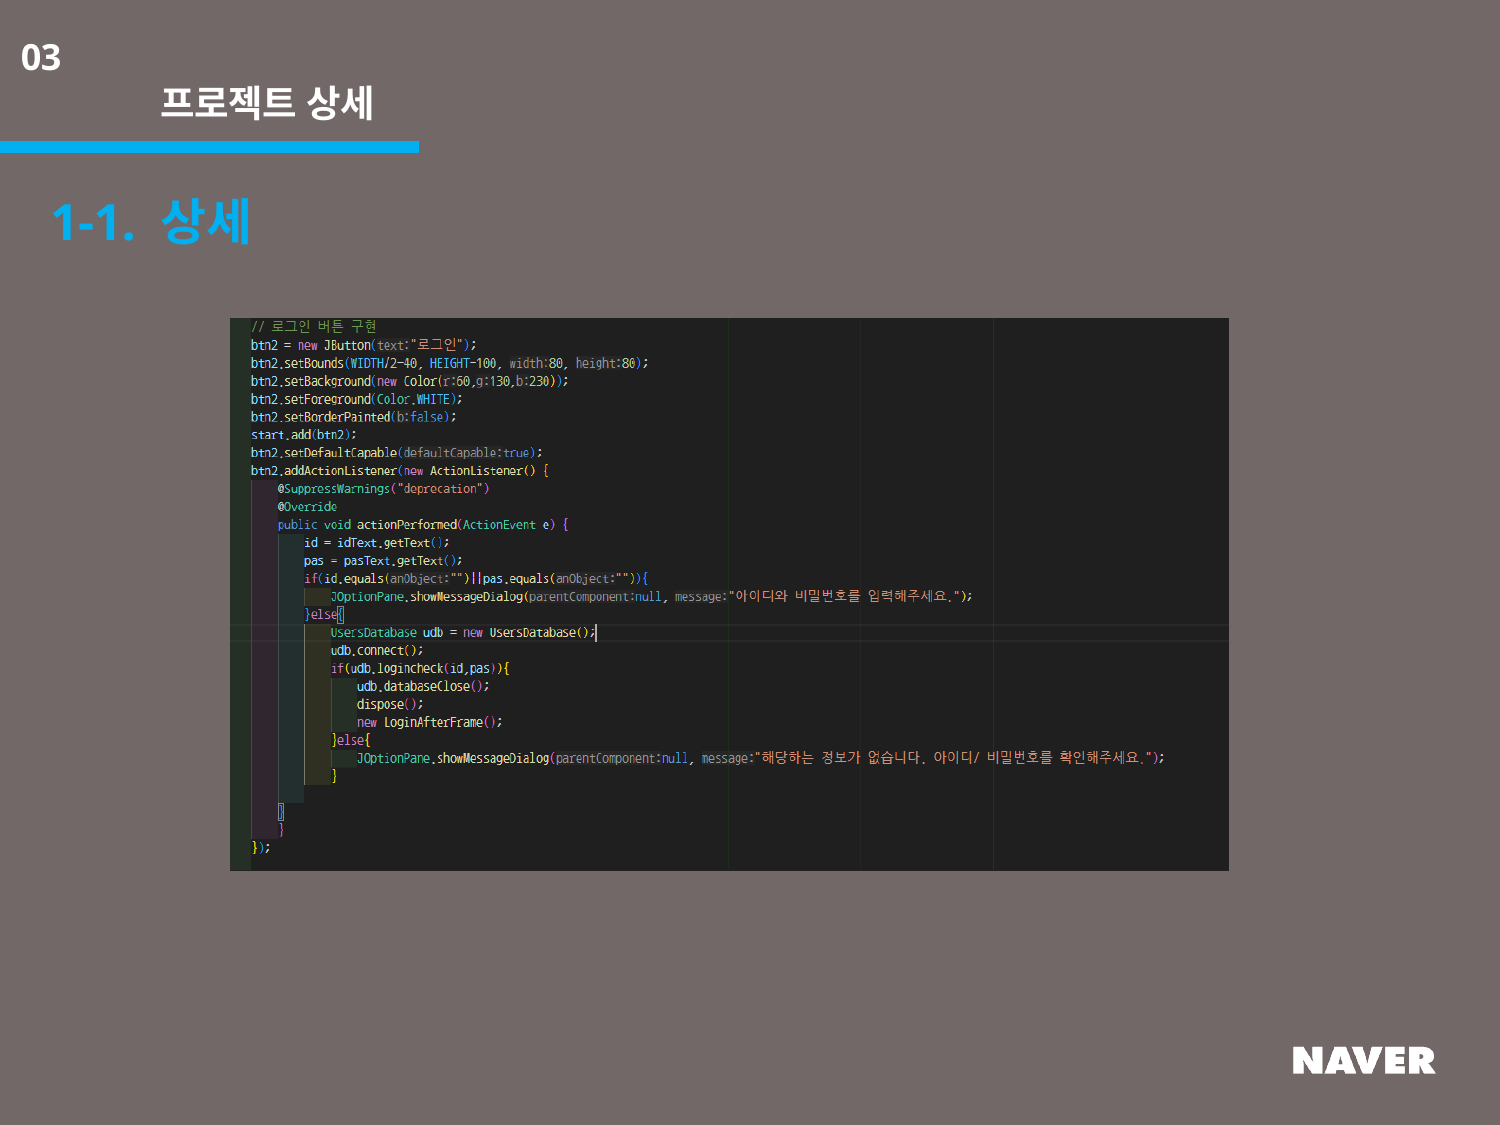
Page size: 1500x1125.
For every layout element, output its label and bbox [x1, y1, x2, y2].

text_box [5, 27, 550, 134]
picture [0, 0, 1500, 1125]
